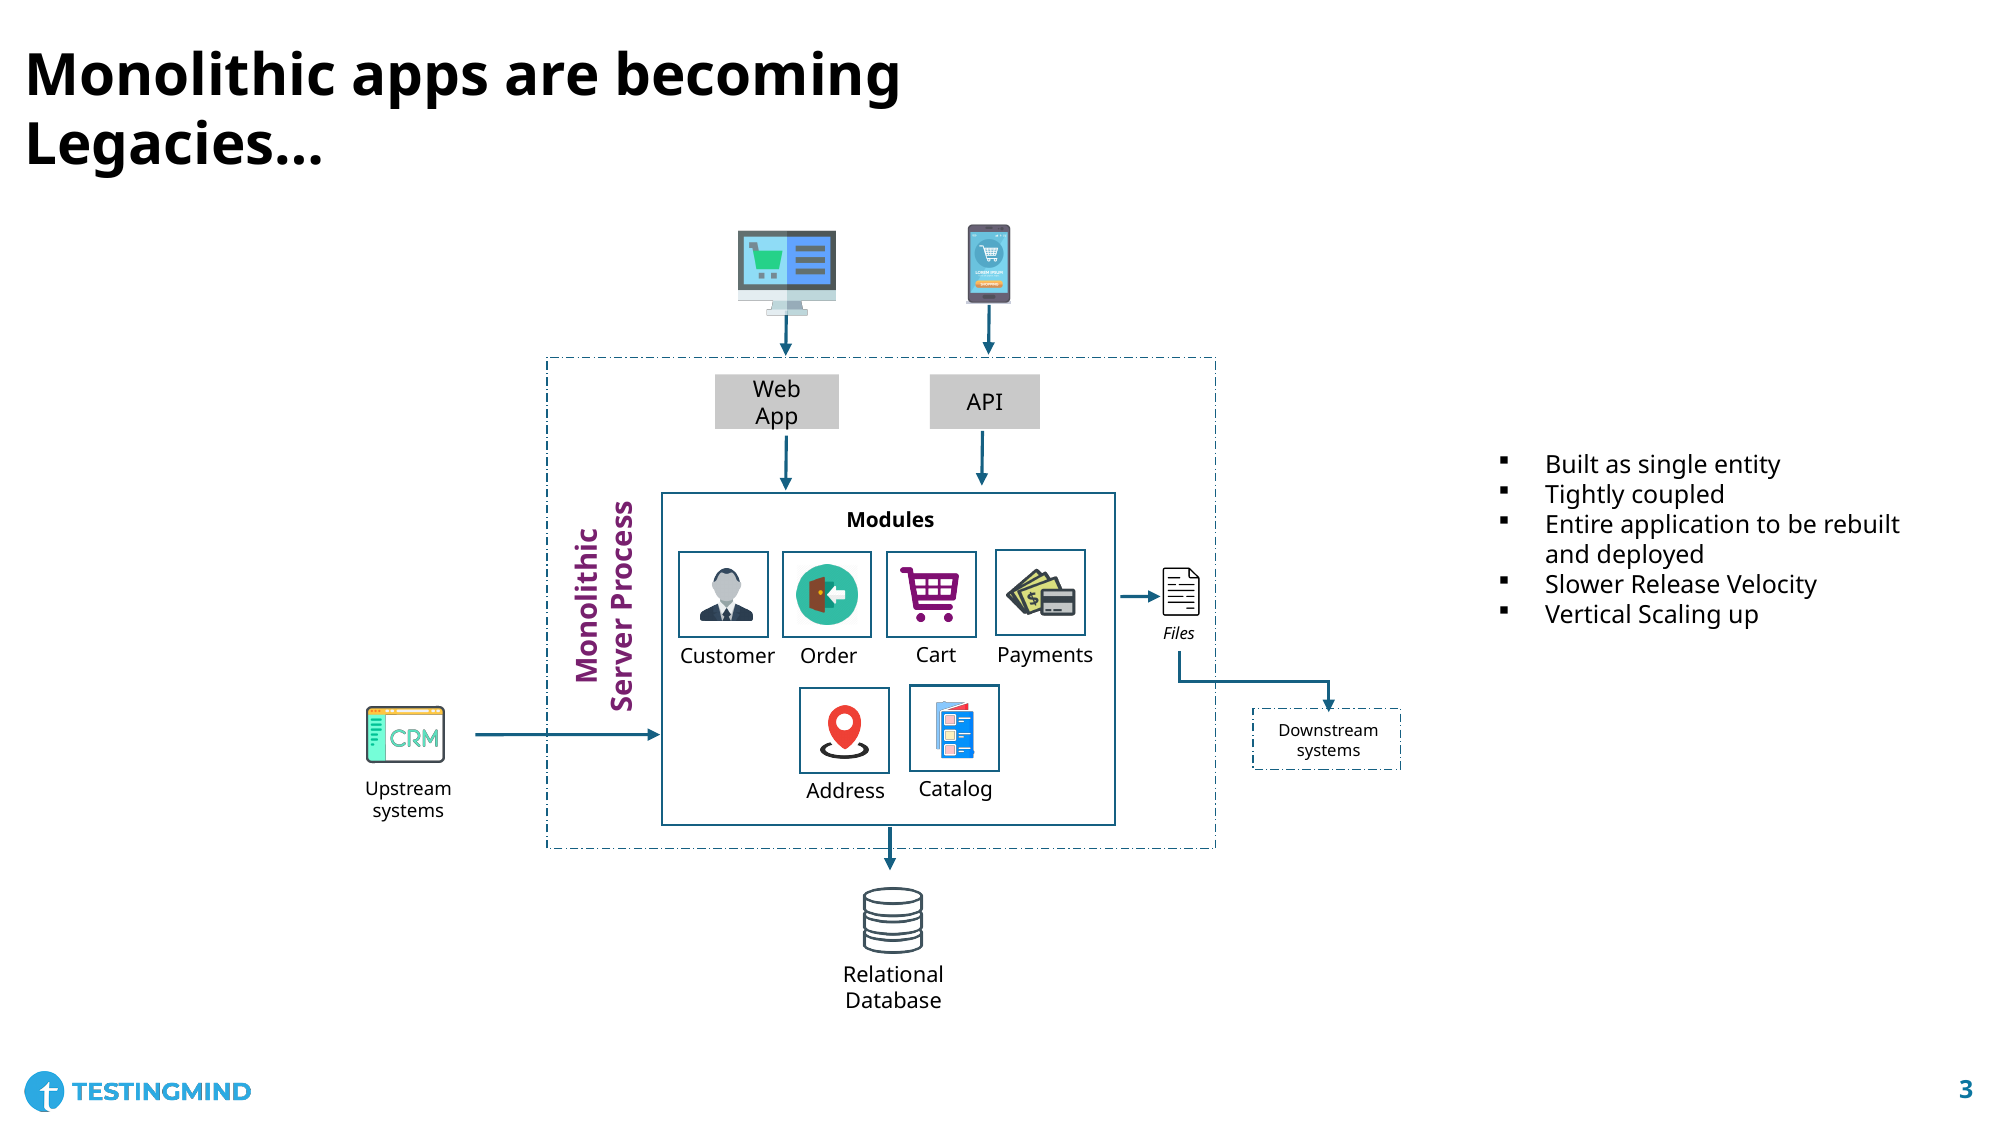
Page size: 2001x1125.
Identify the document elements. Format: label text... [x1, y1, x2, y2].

text_box Monolithic apps are becoming Legacies… [24, 36, 1118, 177]
picture [16, 1068, 262, 1114]
text_box Built as single entity Tightly coupled Entire application to be rebuilt and deployed Slower Release Velocity Vertical Scaling up [1483, 441, 1947, 636]
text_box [312, 223, 1403, 996]
